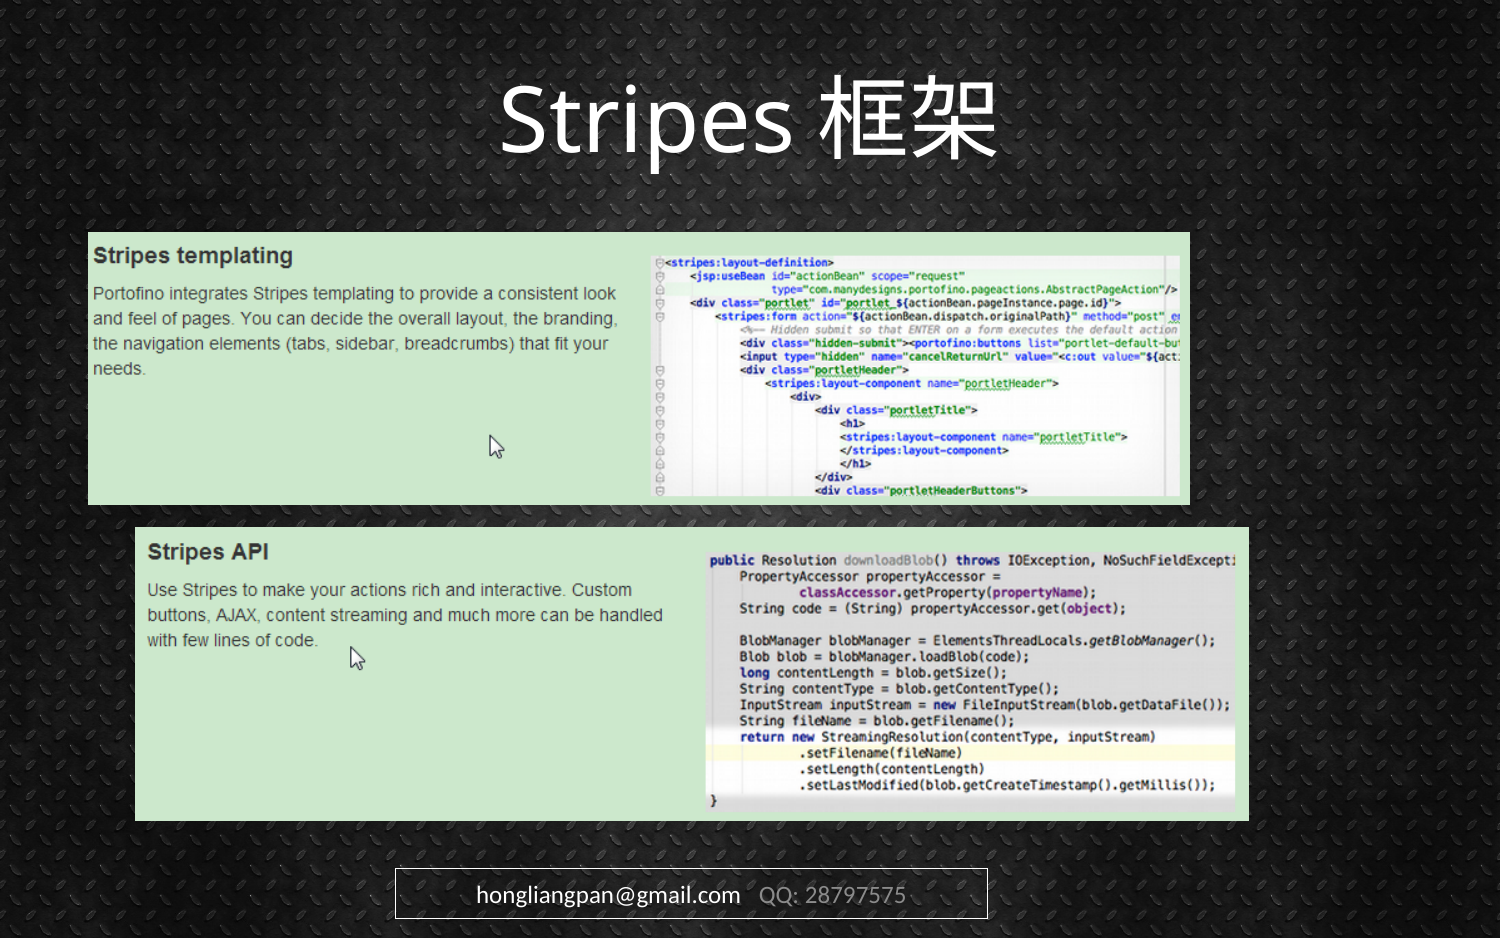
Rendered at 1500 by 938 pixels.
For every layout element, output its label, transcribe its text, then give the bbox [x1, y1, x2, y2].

picture [0, 0, 1500, 938]
title Stripes框架 [75, 37, 1425, 194]
